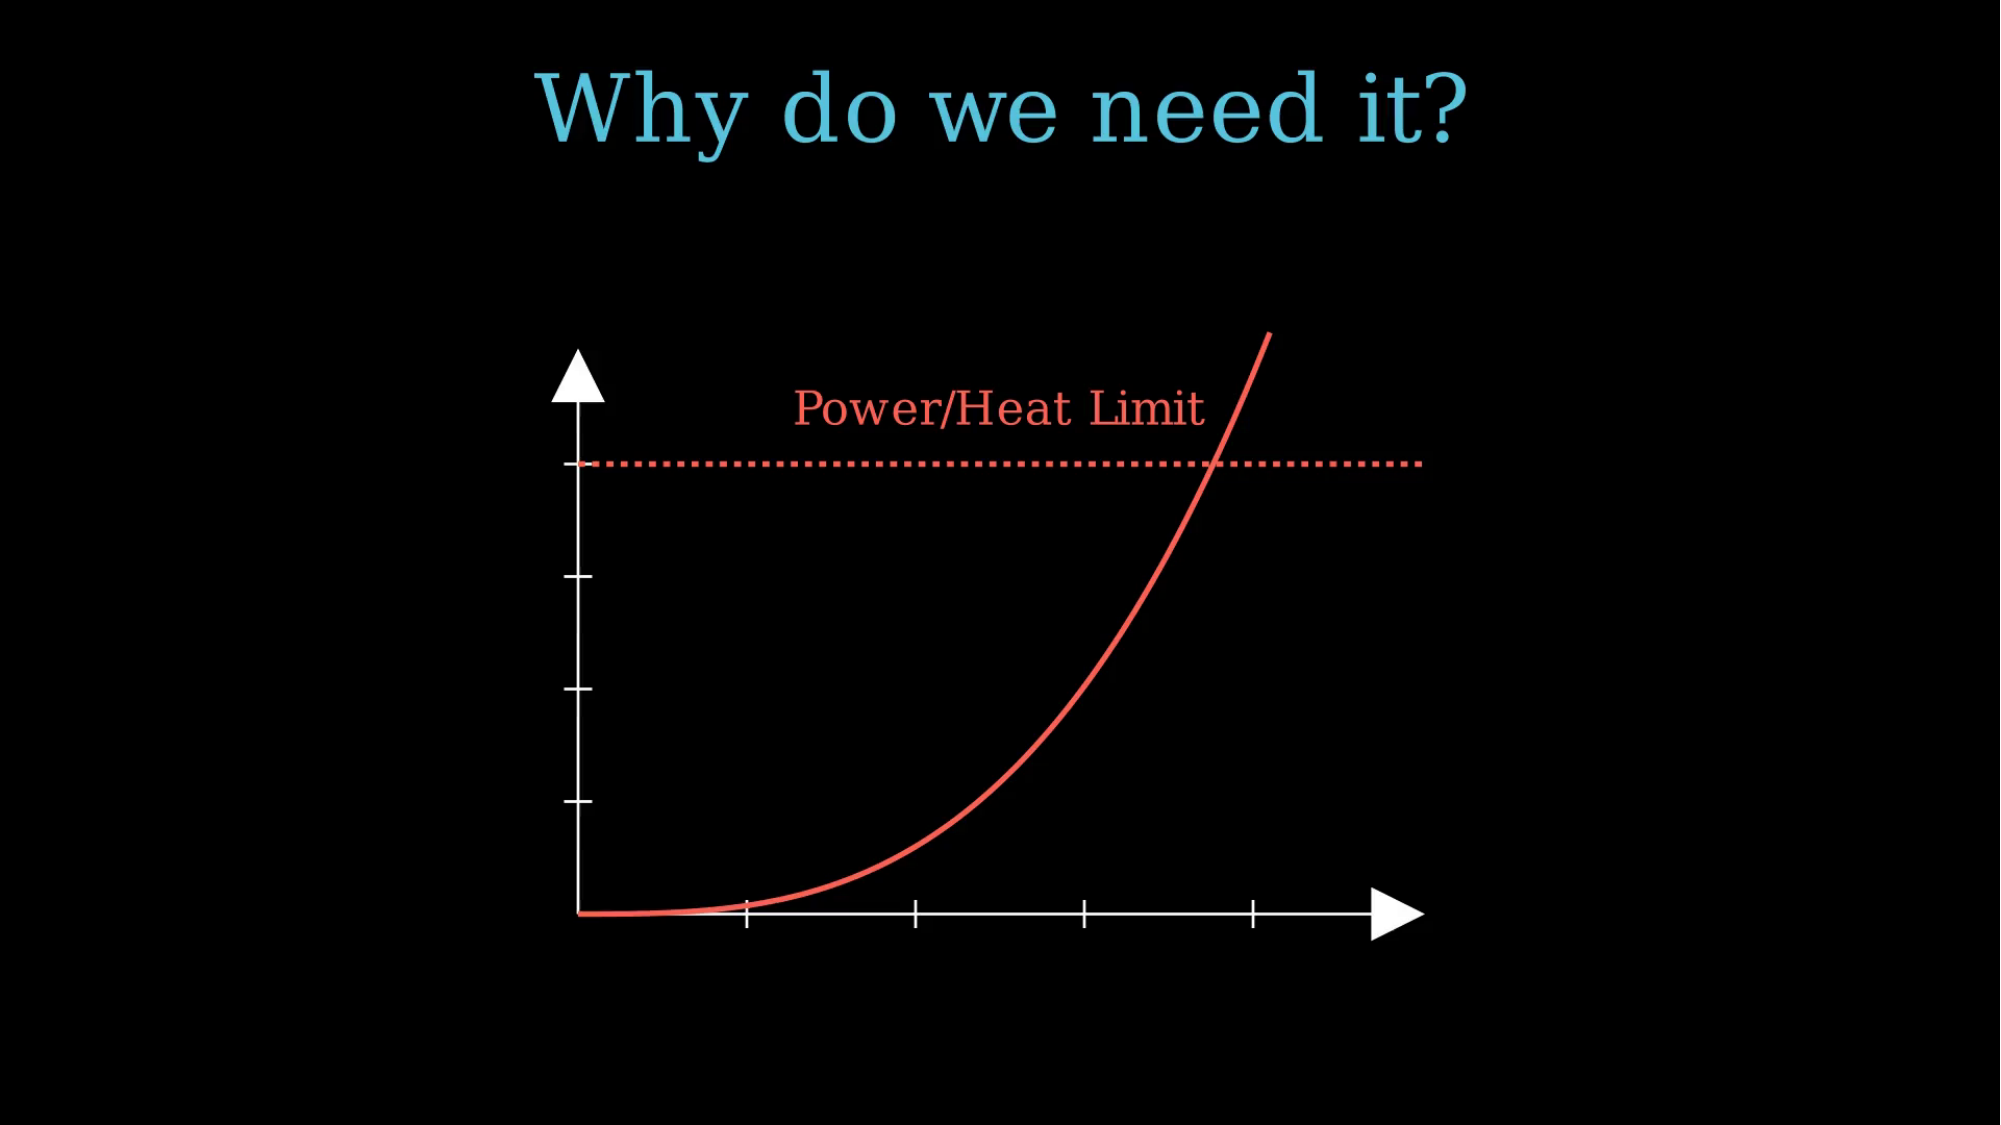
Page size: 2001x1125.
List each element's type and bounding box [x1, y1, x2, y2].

text_box [0, 0, 2000, 1125]
